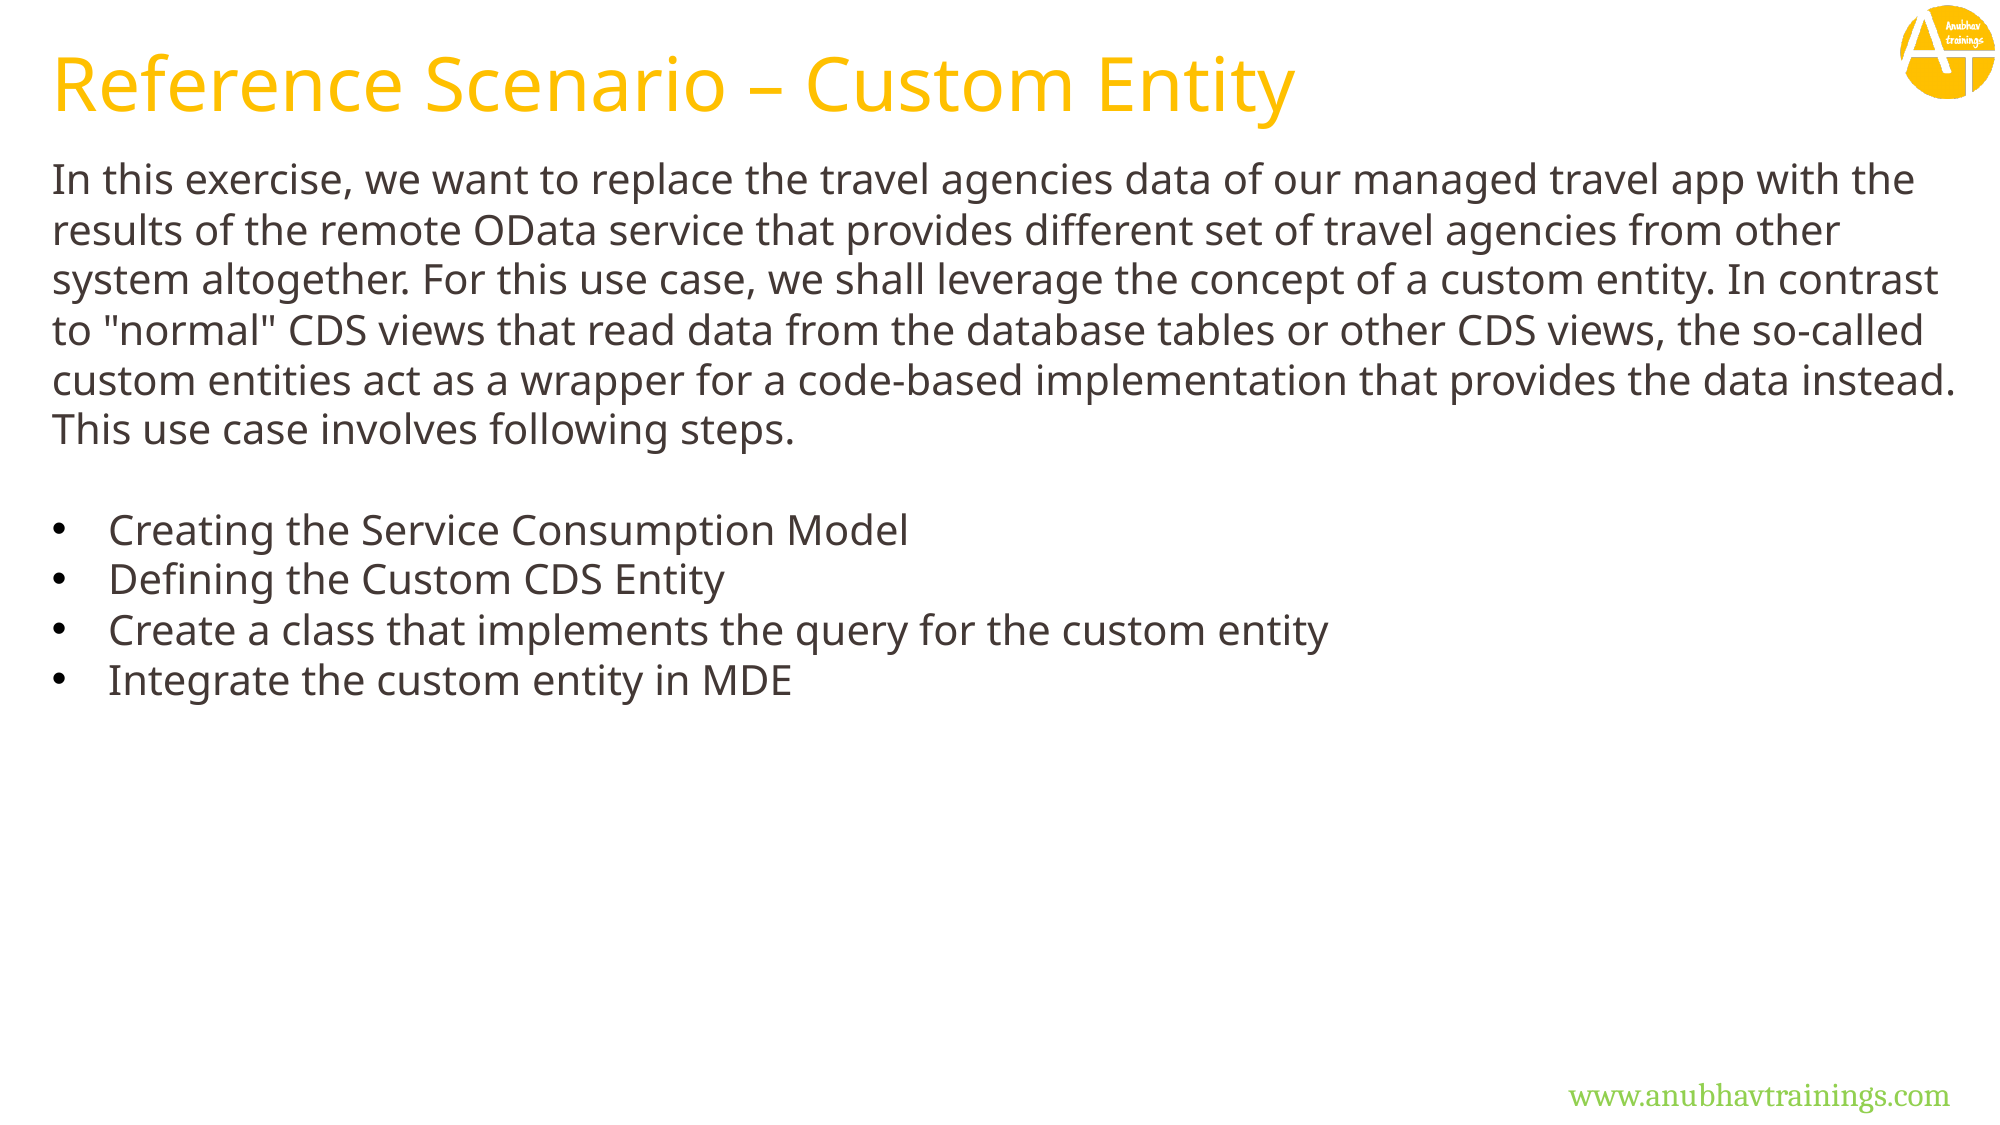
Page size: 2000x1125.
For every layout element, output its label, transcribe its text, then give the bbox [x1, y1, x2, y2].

text_box In this exercise, we want to replace the travel agencies data of our managed travel app with the results of the remote OData service that provides different set of travel agencies from other system altogether. For this use case, we shall leverage the concept of a custom entity. In contrast to "normal" CDS views that read data from the database tables or other CDS views, the so-called custom entities act as a wrapper for a code-based implementation that provides the data instead. This use case involves following steps. Creating the Service Consumption Model Defining the Custom CDS Entity Create a class that implements the query for the custom entity Integrate the custom entity in MDE [36, 145, 1974, 741]
picture [1891, 0, 2000, 107]
text_box www.anubhavtrainings.com [1554, 1065, 2000, 1121]
text_box Reference Scenario – Custom Entity [36, 29, 1880, 135]
